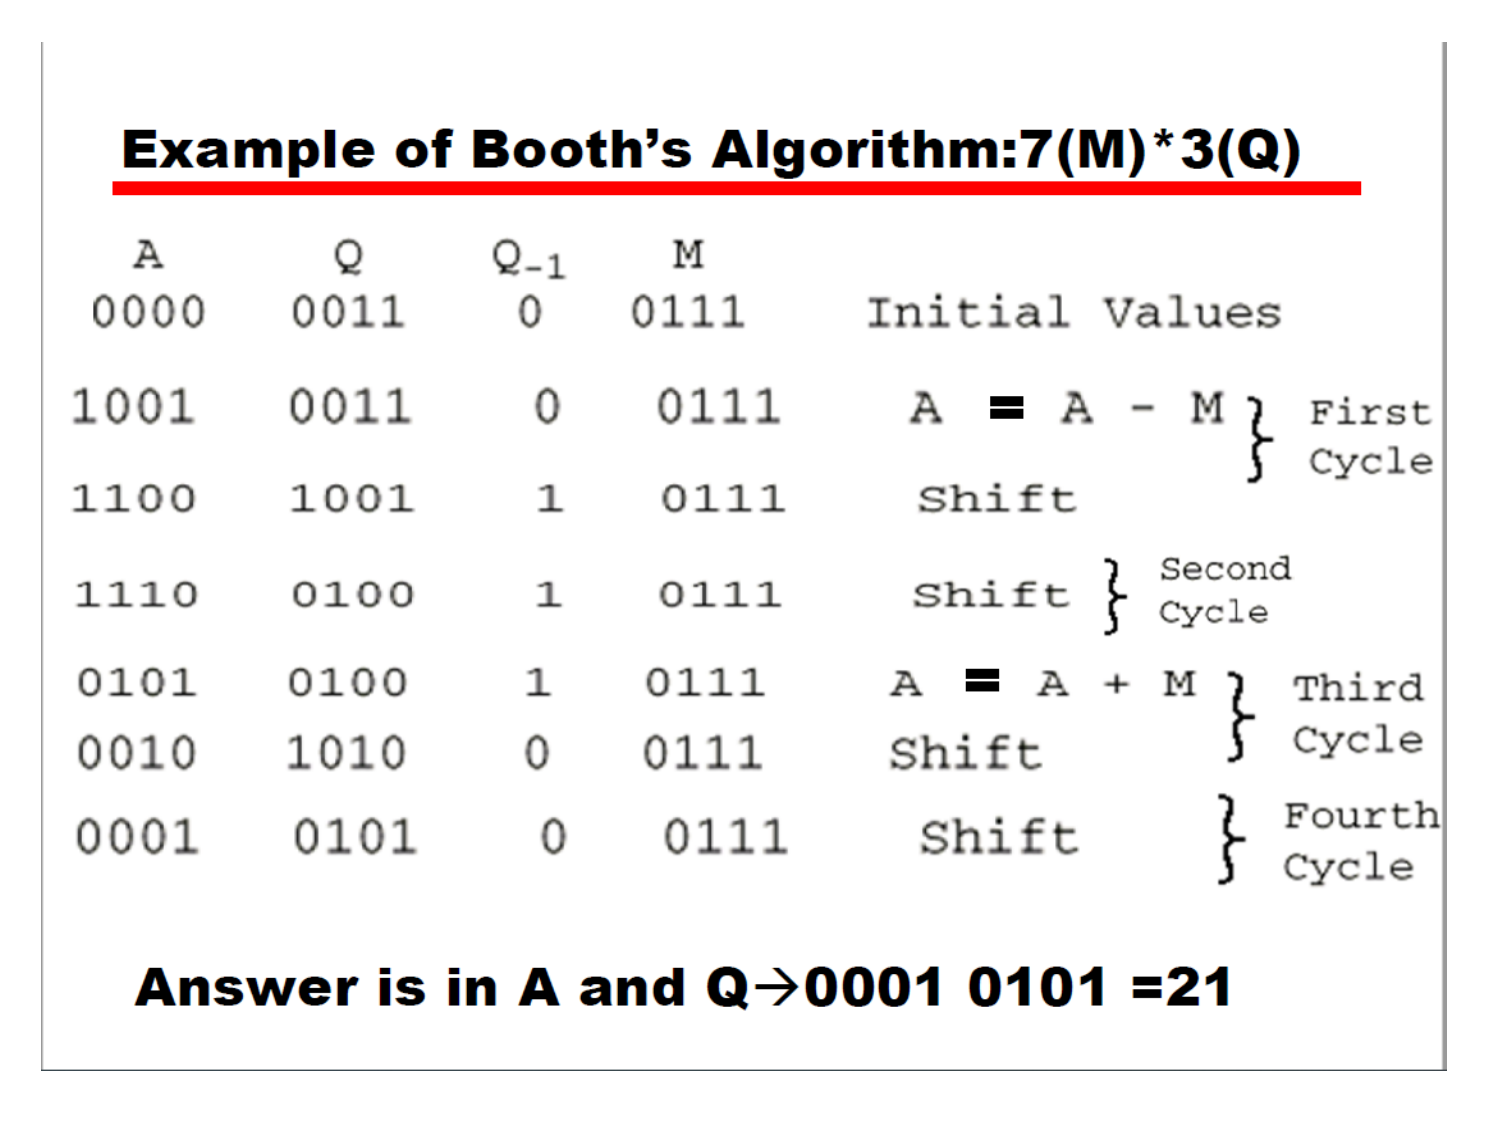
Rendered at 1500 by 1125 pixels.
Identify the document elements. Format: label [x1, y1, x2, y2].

list [41, 42, 1448, 1071]
